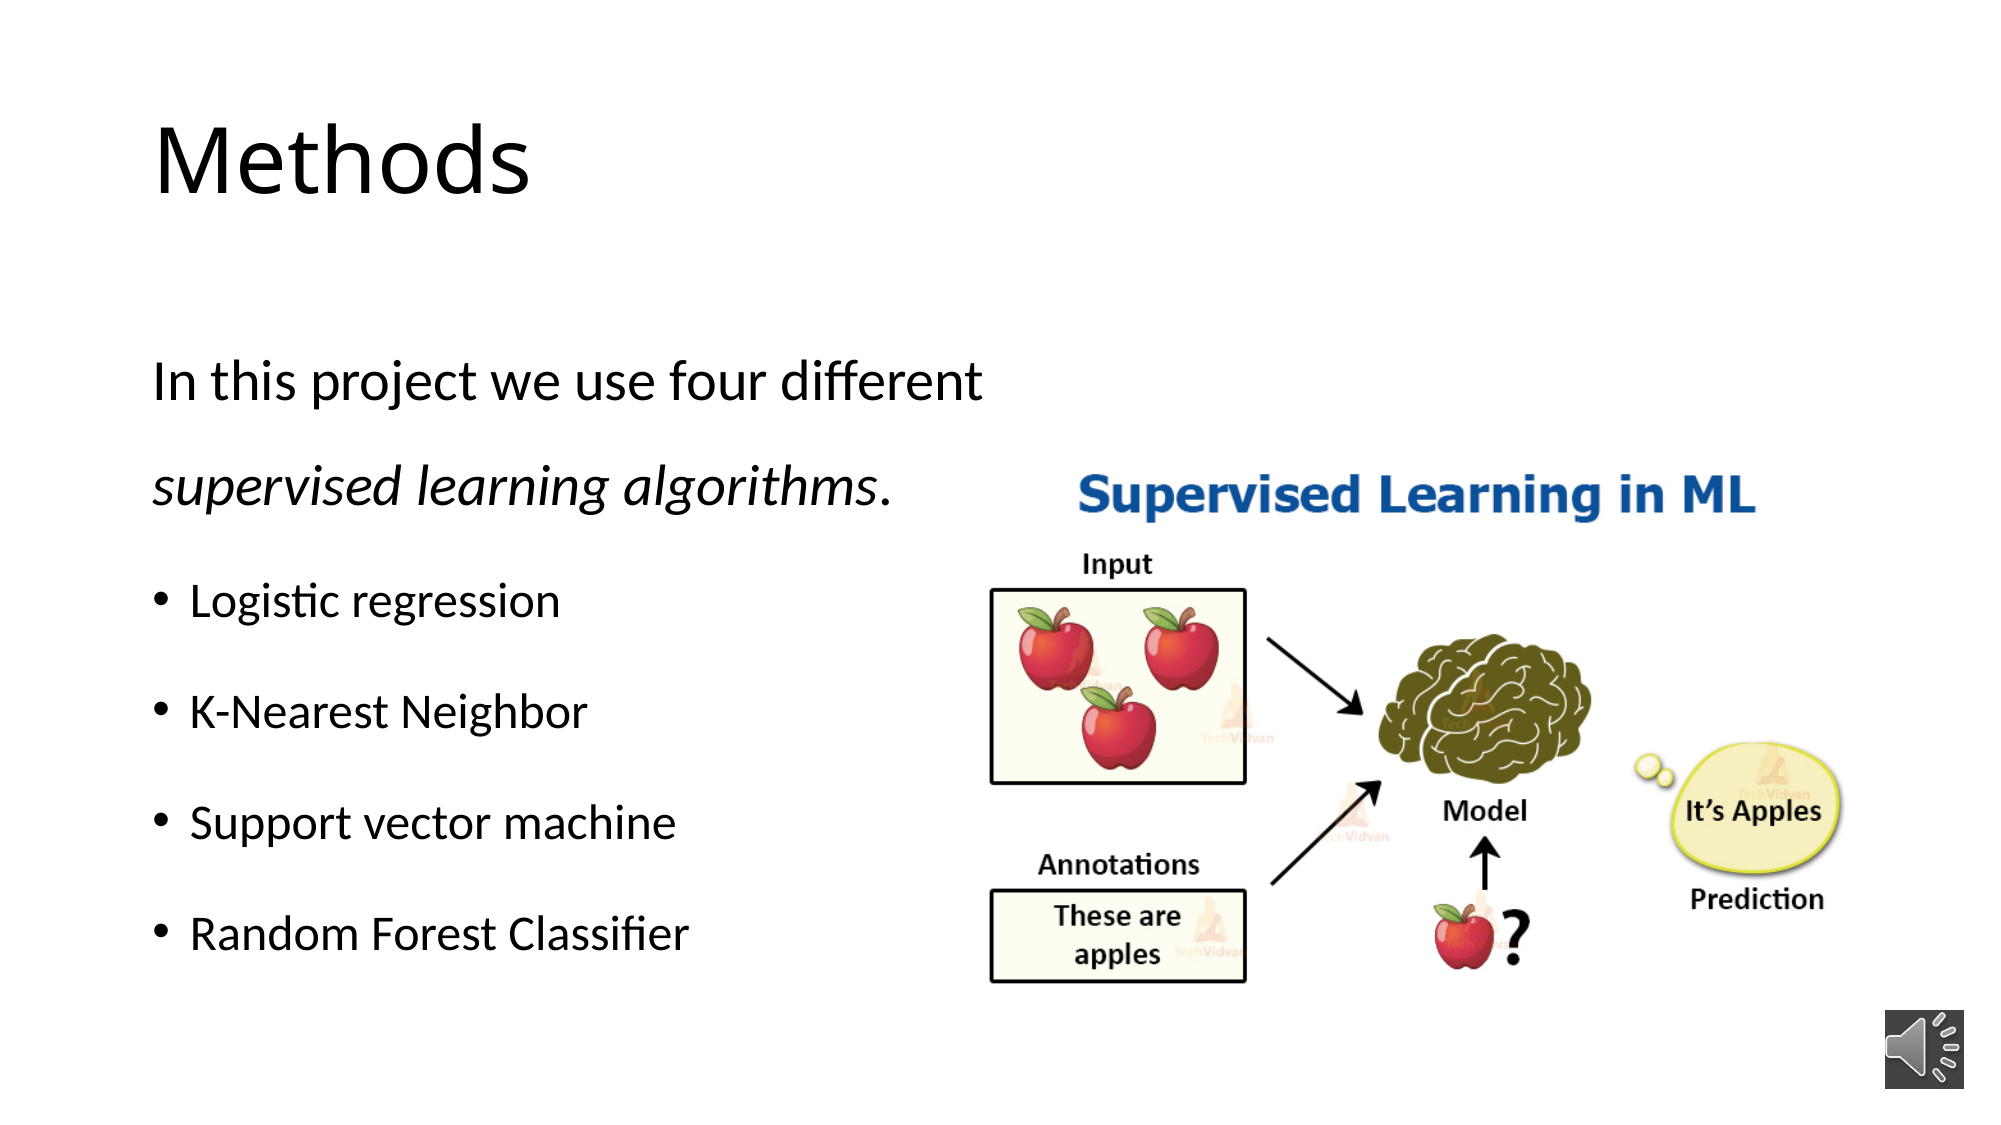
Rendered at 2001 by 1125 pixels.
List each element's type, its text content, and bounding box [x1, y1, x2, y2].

picture [954, 441, 1883, 1018]
picture [1884, 1009, 1965, 1090]
title Methods [137, 55, 1863, 273]
list In this project we use four different supervised learning algorithms. Logistic regression K-Nearest Neighbor Support vector machine Random Forest Classifier [137, 299, 1095, 1014]
